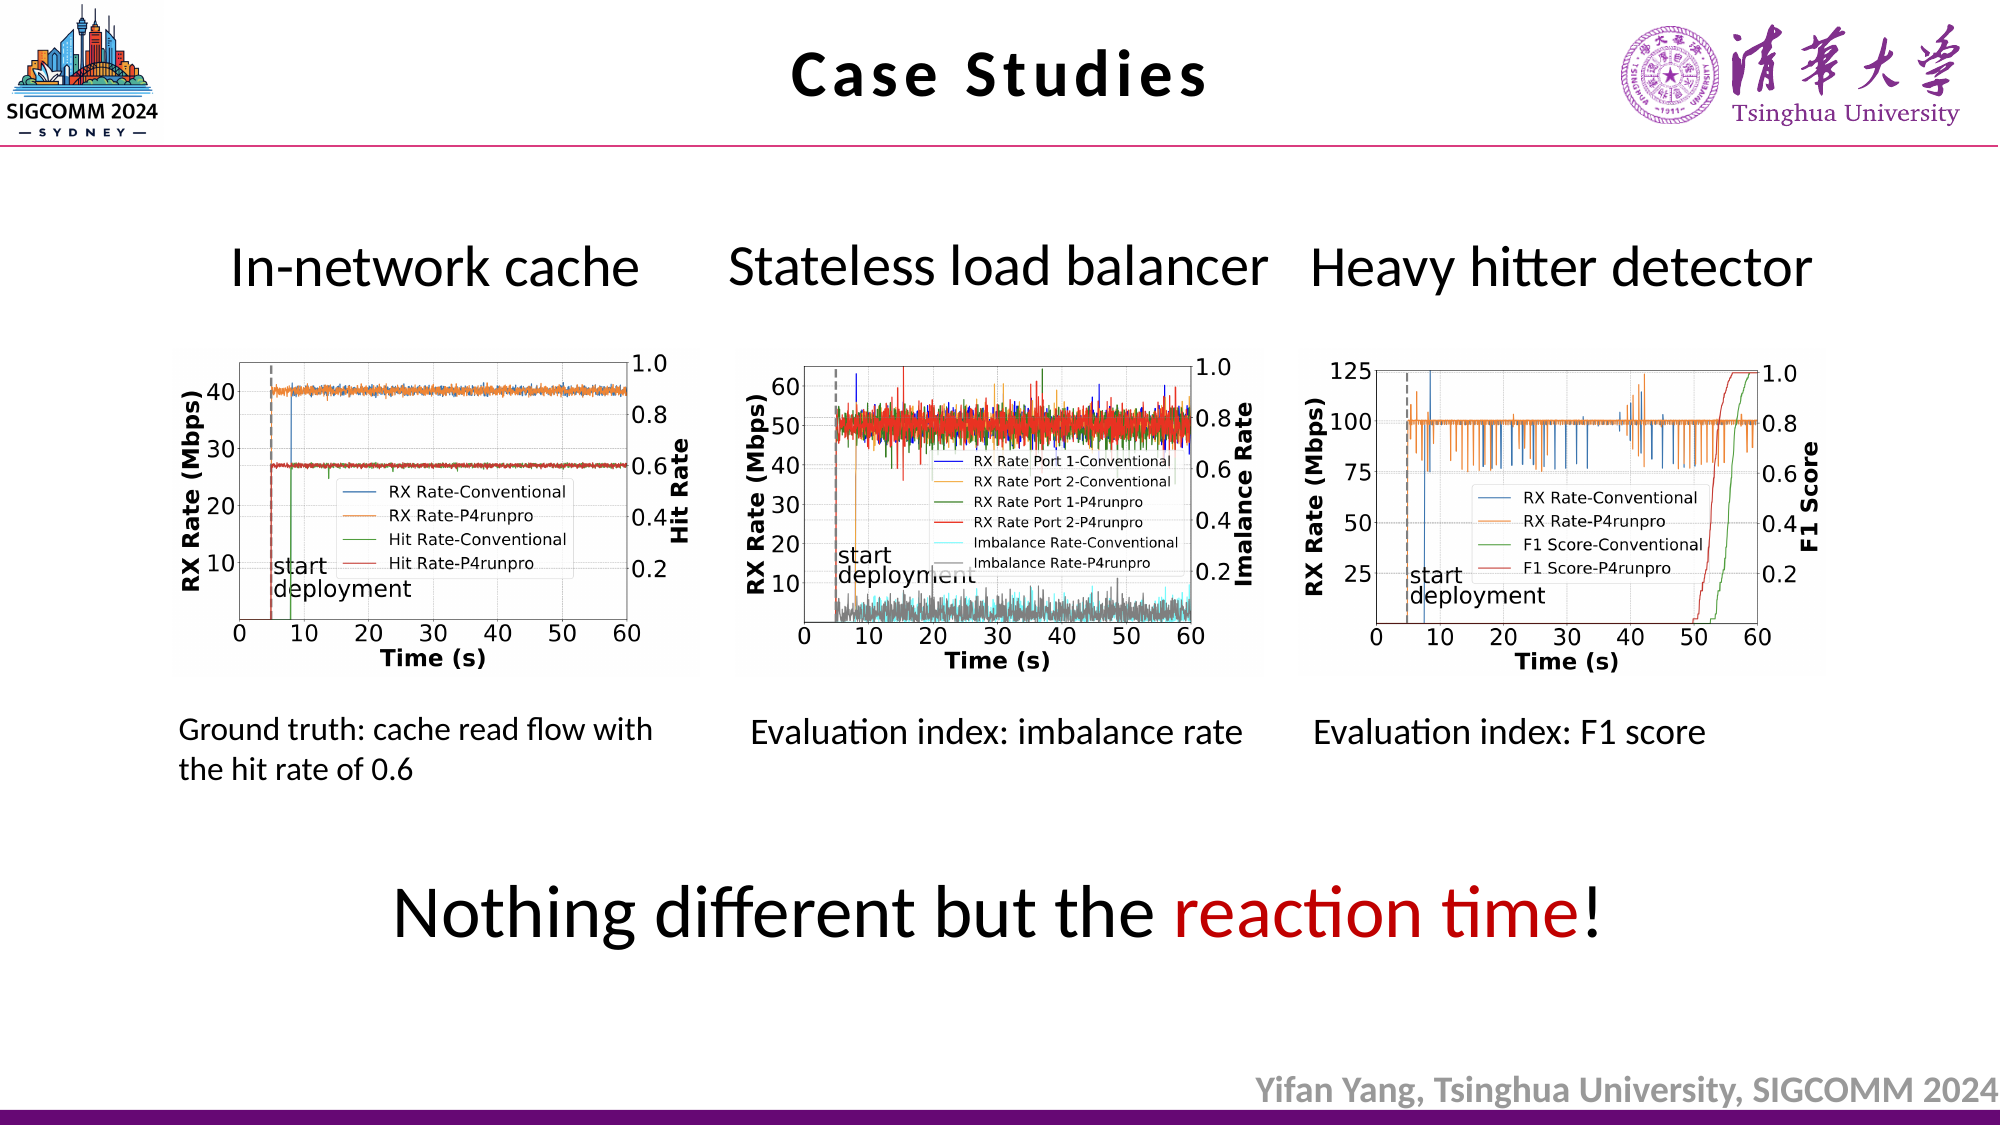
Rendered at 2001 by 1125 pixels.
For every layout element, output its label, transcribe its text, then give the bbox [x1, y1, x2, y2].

text_box Yifan Yang, Tsinghua University, SIGCOMM 2024 [1162, 1057, 2000, 1109]
text_box Evaluation index: F1 score [1298, 699, 1826, 760]
text_box Nothing different but the reaction time! [370, 855, 1628, 960]
text_box Evaluation index: imbalance rate [735, 699, 1298, 759]
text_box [1621, 24, 1960, 127]
text_box Case Studies [241, 20, 1757, 130]
picture [0, 0, 164, 144]
text_box In-network cache [0, 220, 906, 306]
text_box Heavy hitter detector [1092, 220, 2000, 306]
text_box [0, 1109, 2000, 1125]
text_box Ground truth: cache read flow with the hit rate of 0.6 [163, 700, 700, 795]
text_box Stateless load balancer [906, 220, 1092, 305]
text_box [172, 348, 1826, 677]
